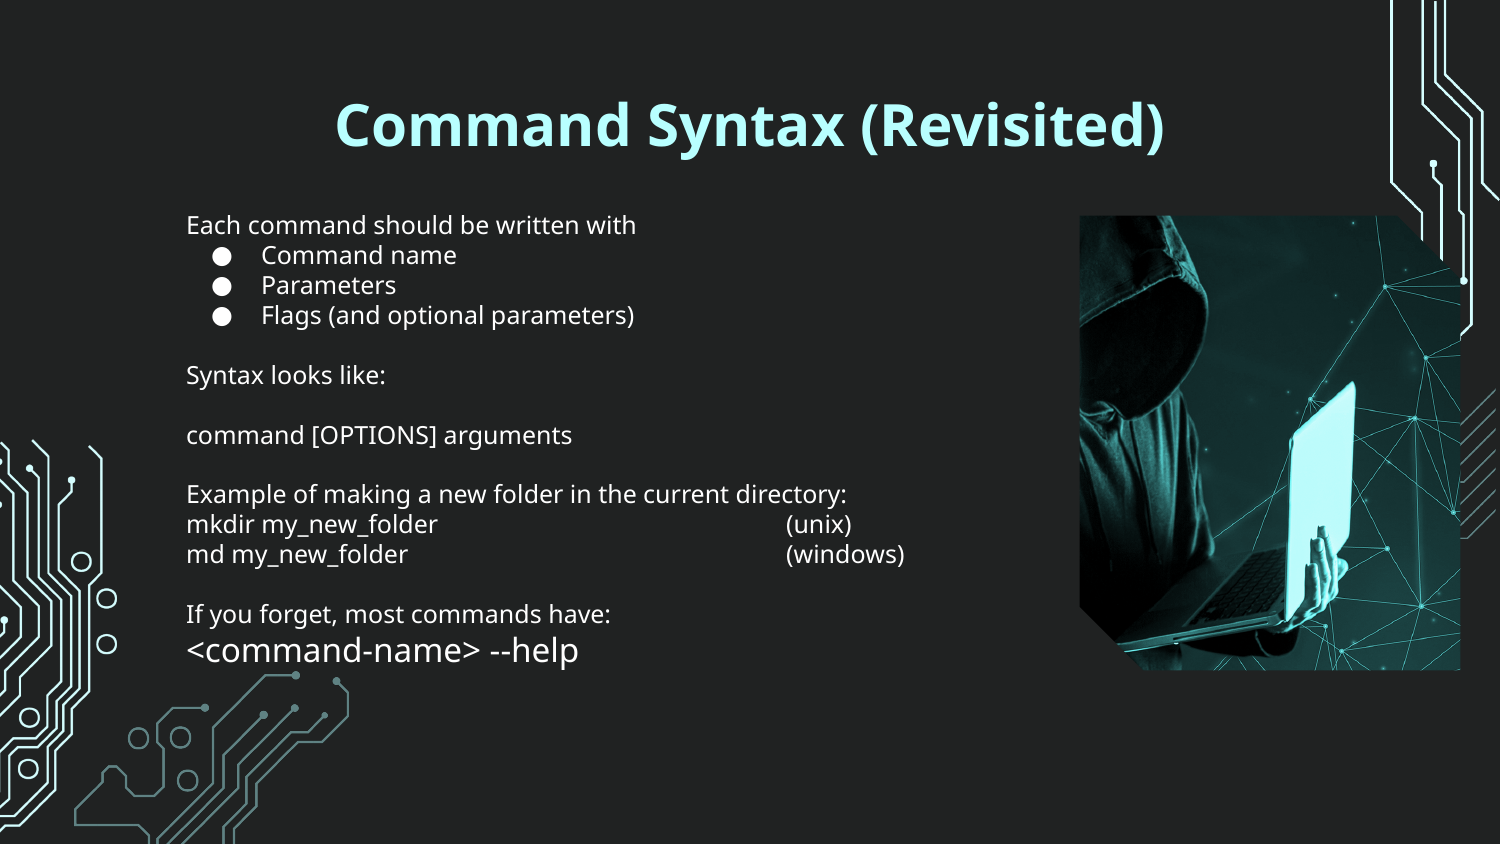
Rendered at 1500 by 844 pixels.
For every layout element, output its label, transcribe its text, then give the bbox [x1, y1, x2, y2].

title Command Syntax (Revisited) [118, 72, 1382, 167]
list Each command should be written with Command name Parameters Flags (and optional parameters) Syntax looks like: command [OPTIONS] arguments Example of making a new folder in the current directory: mkdir my_new_folder (unix) md my_new_folder (windows) If you forget, most commands have: <command-name> --help [170, 194, 1080, 692]
picture [1079, 0, 1500, 671]
picture [0, 440, 349, 844]
